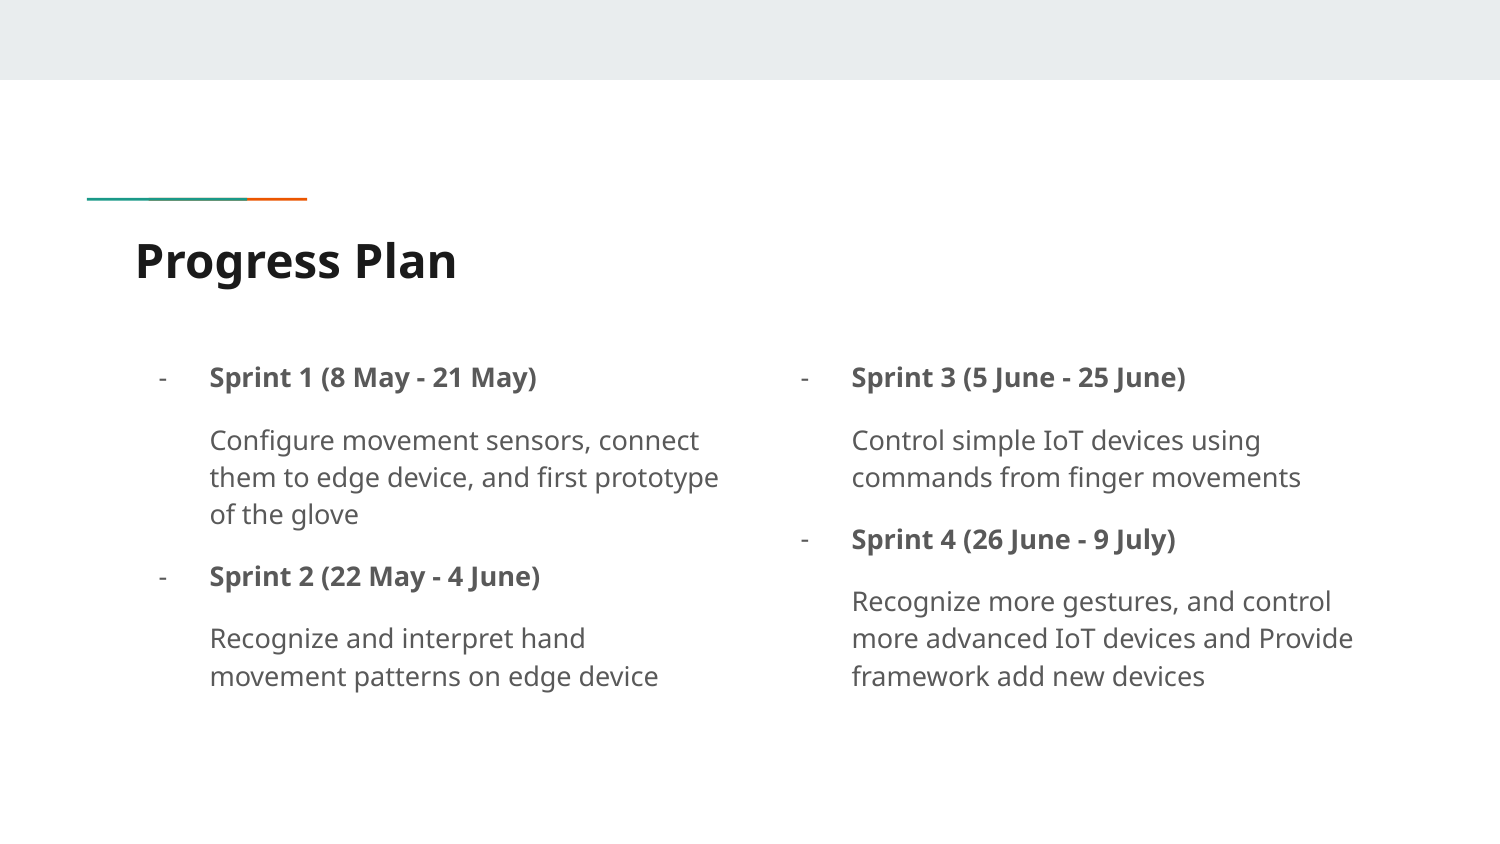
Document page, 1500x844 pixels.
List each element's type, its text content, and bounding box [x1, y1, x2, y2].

title Progress Plan [119, 216, 1381, 305]
list Sprint 3 (5 June - 25 June) Control simple IoT devices using commands from finger movements Sprint 4 (26 June - 9 July) Recognize more gestures, and control more advanced IoT devices and Provide framework add new devices [761, 341, 1381, 712]
list Sprint 1 (8 May - 21 May) Configure movement sensors, connect them to edge device, and first prototype of the glove Sprint 2 (22 May - 4 June) Recognize and interpret hand movement patterns on edge device [119, 341, 739, 712]
